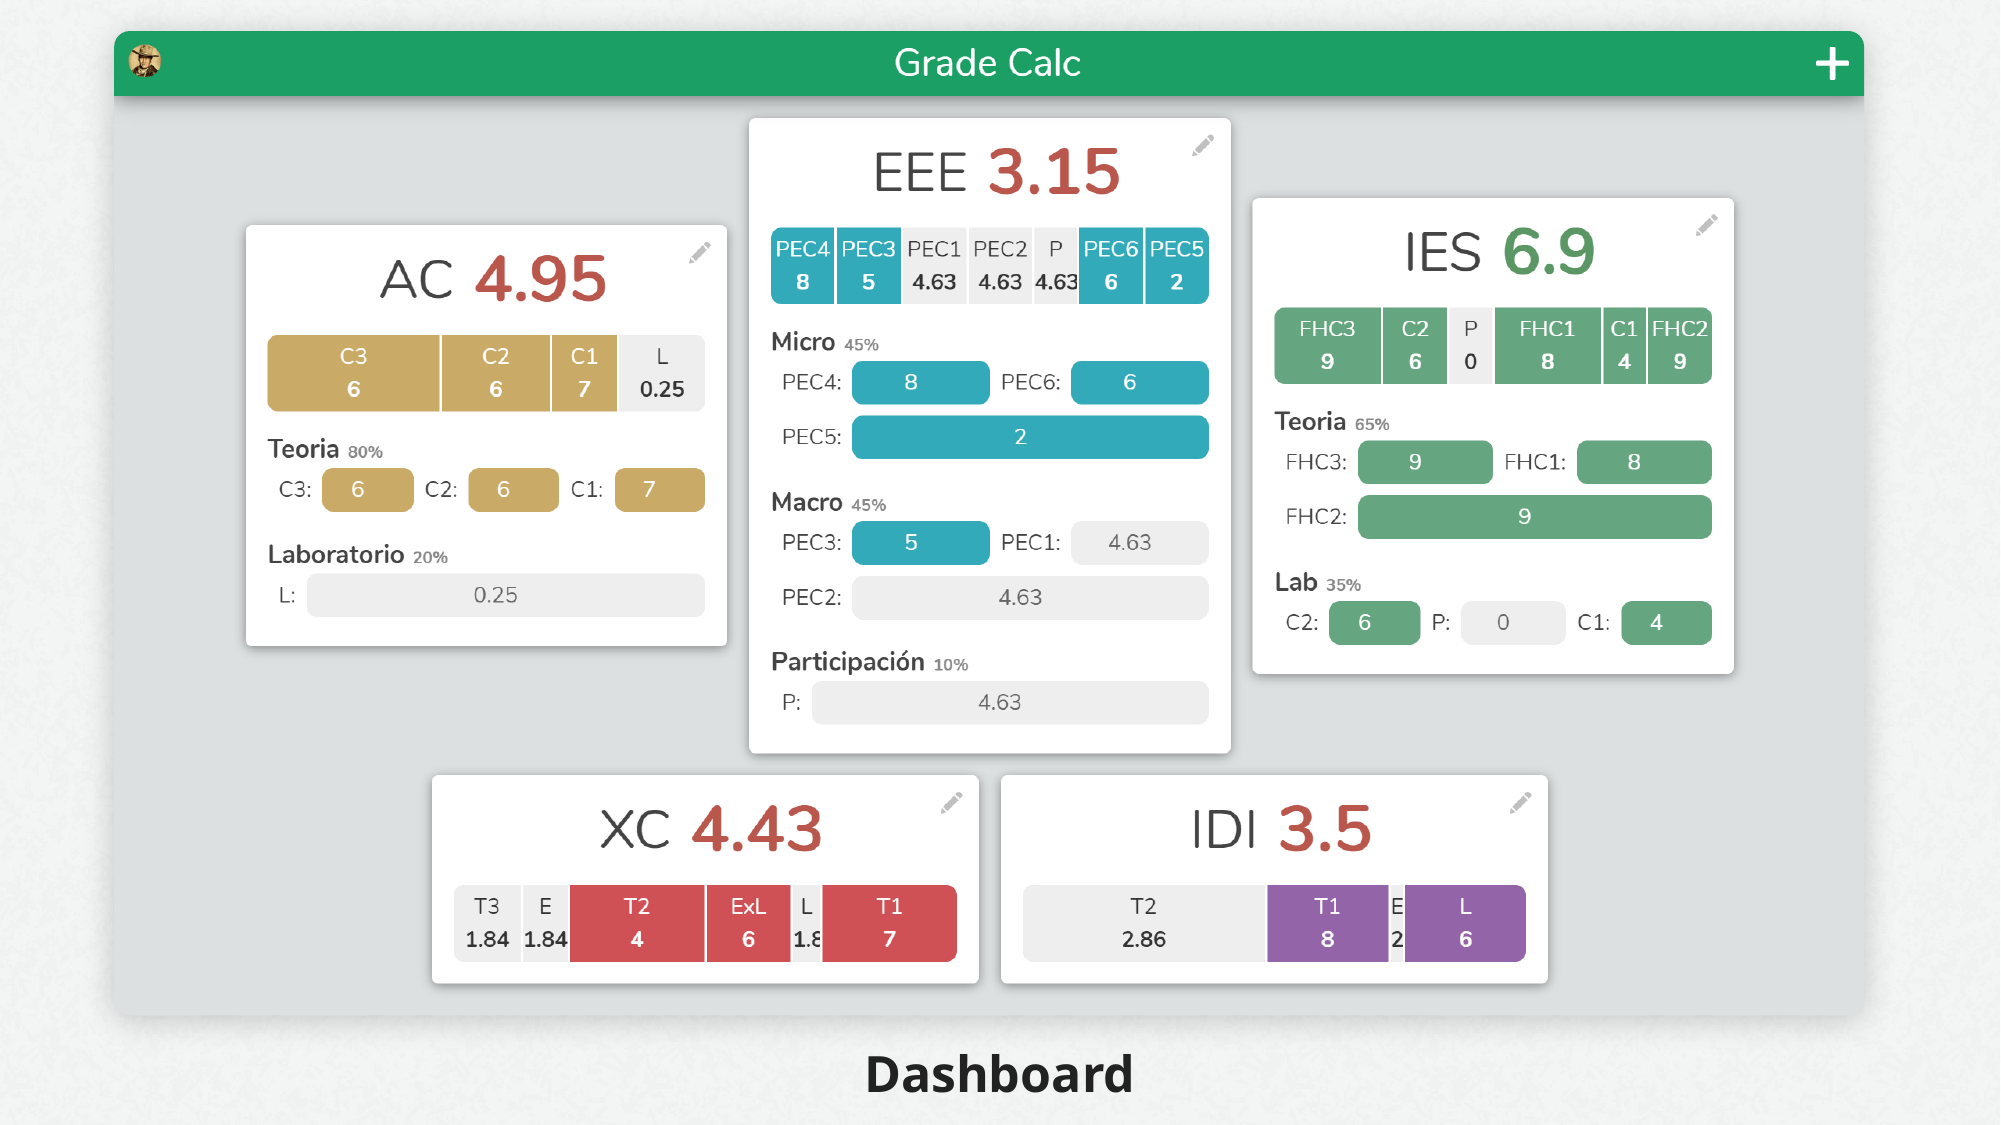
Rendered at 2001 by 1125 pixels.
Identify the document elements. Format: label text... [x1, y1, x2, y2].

text_box Dashboard [55, 1035, 1945, 1111]
picture [0, 0, 2001, 1125]
